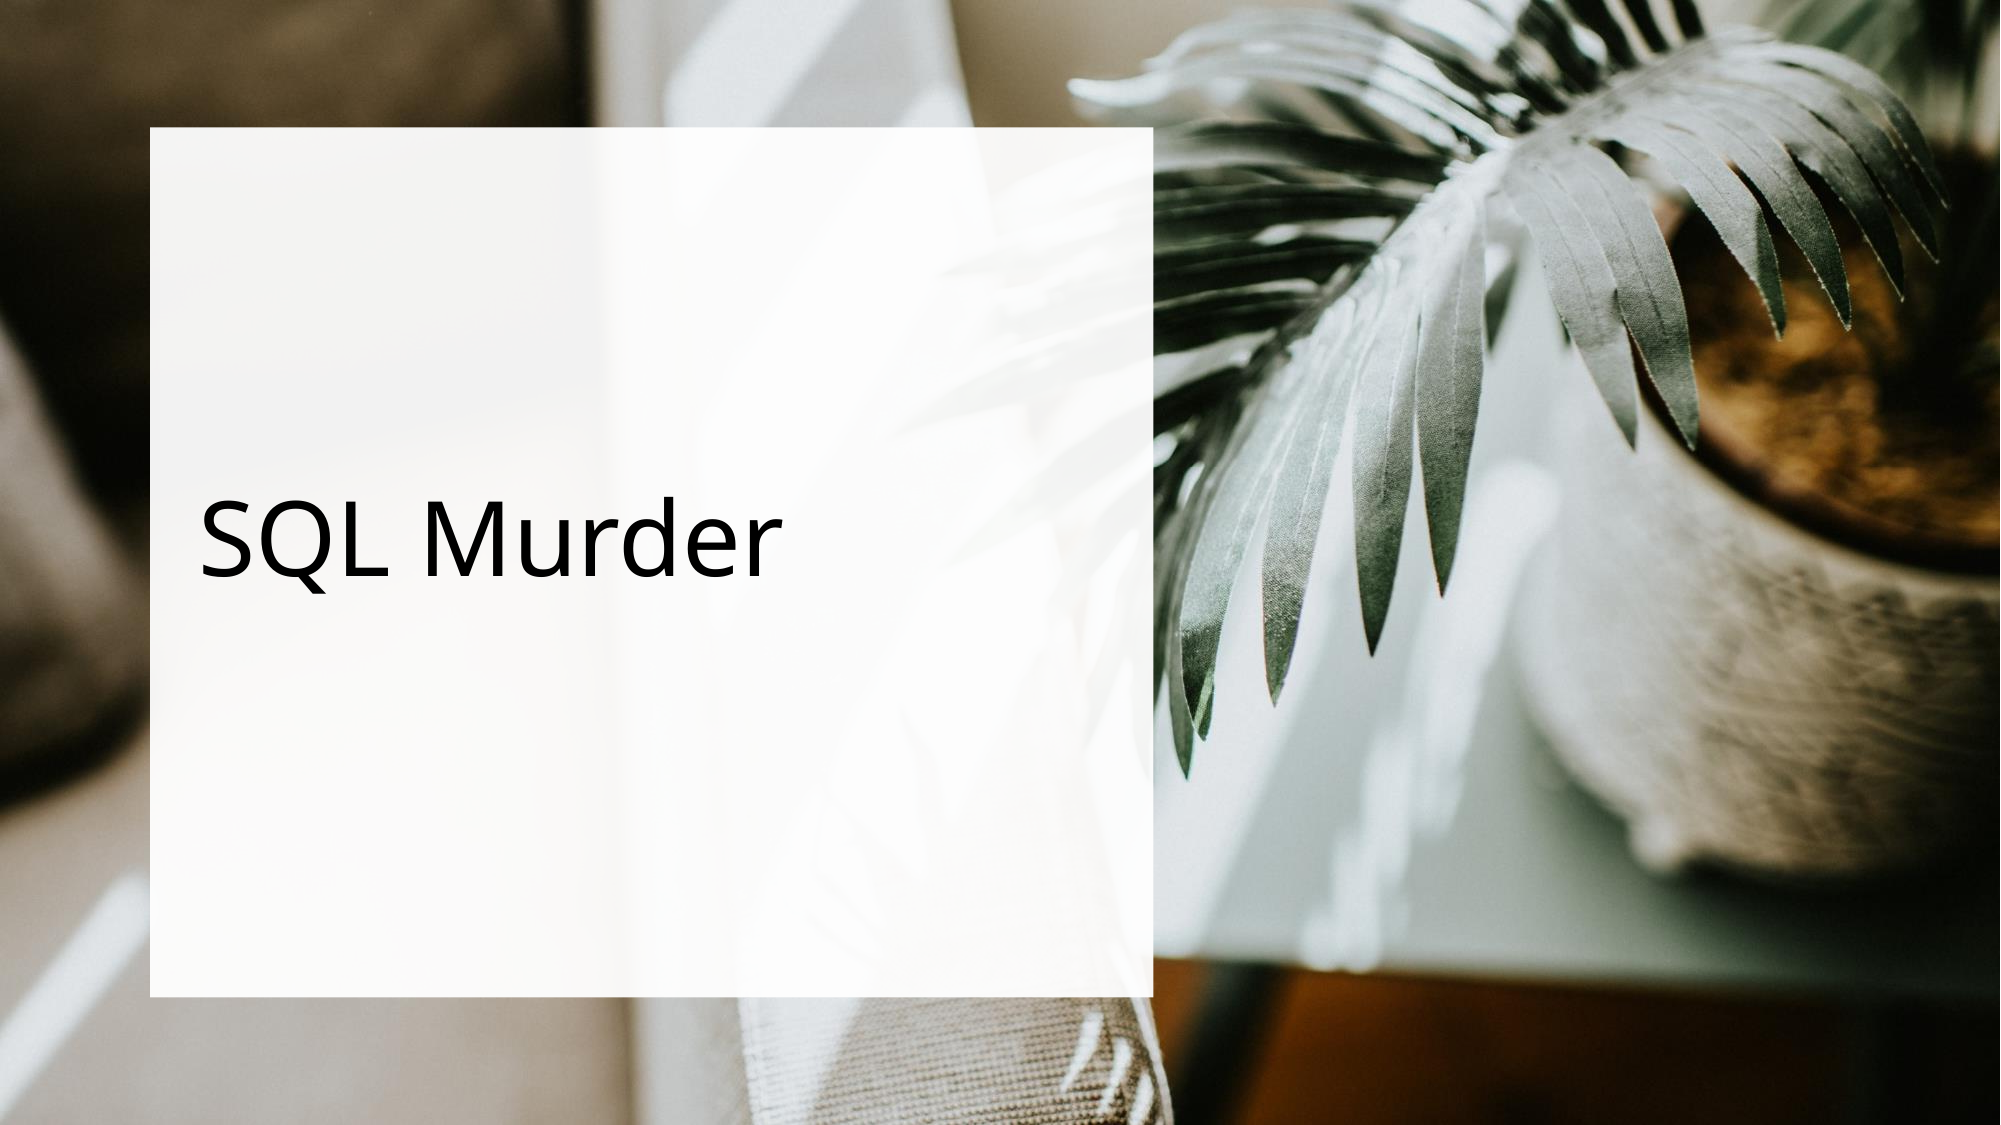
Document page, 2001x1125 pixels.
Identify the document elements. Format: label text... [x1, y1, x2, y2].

title SQL Murder [190, 139, 1074, 607]
picture [0, 0, 2000, 1125]
